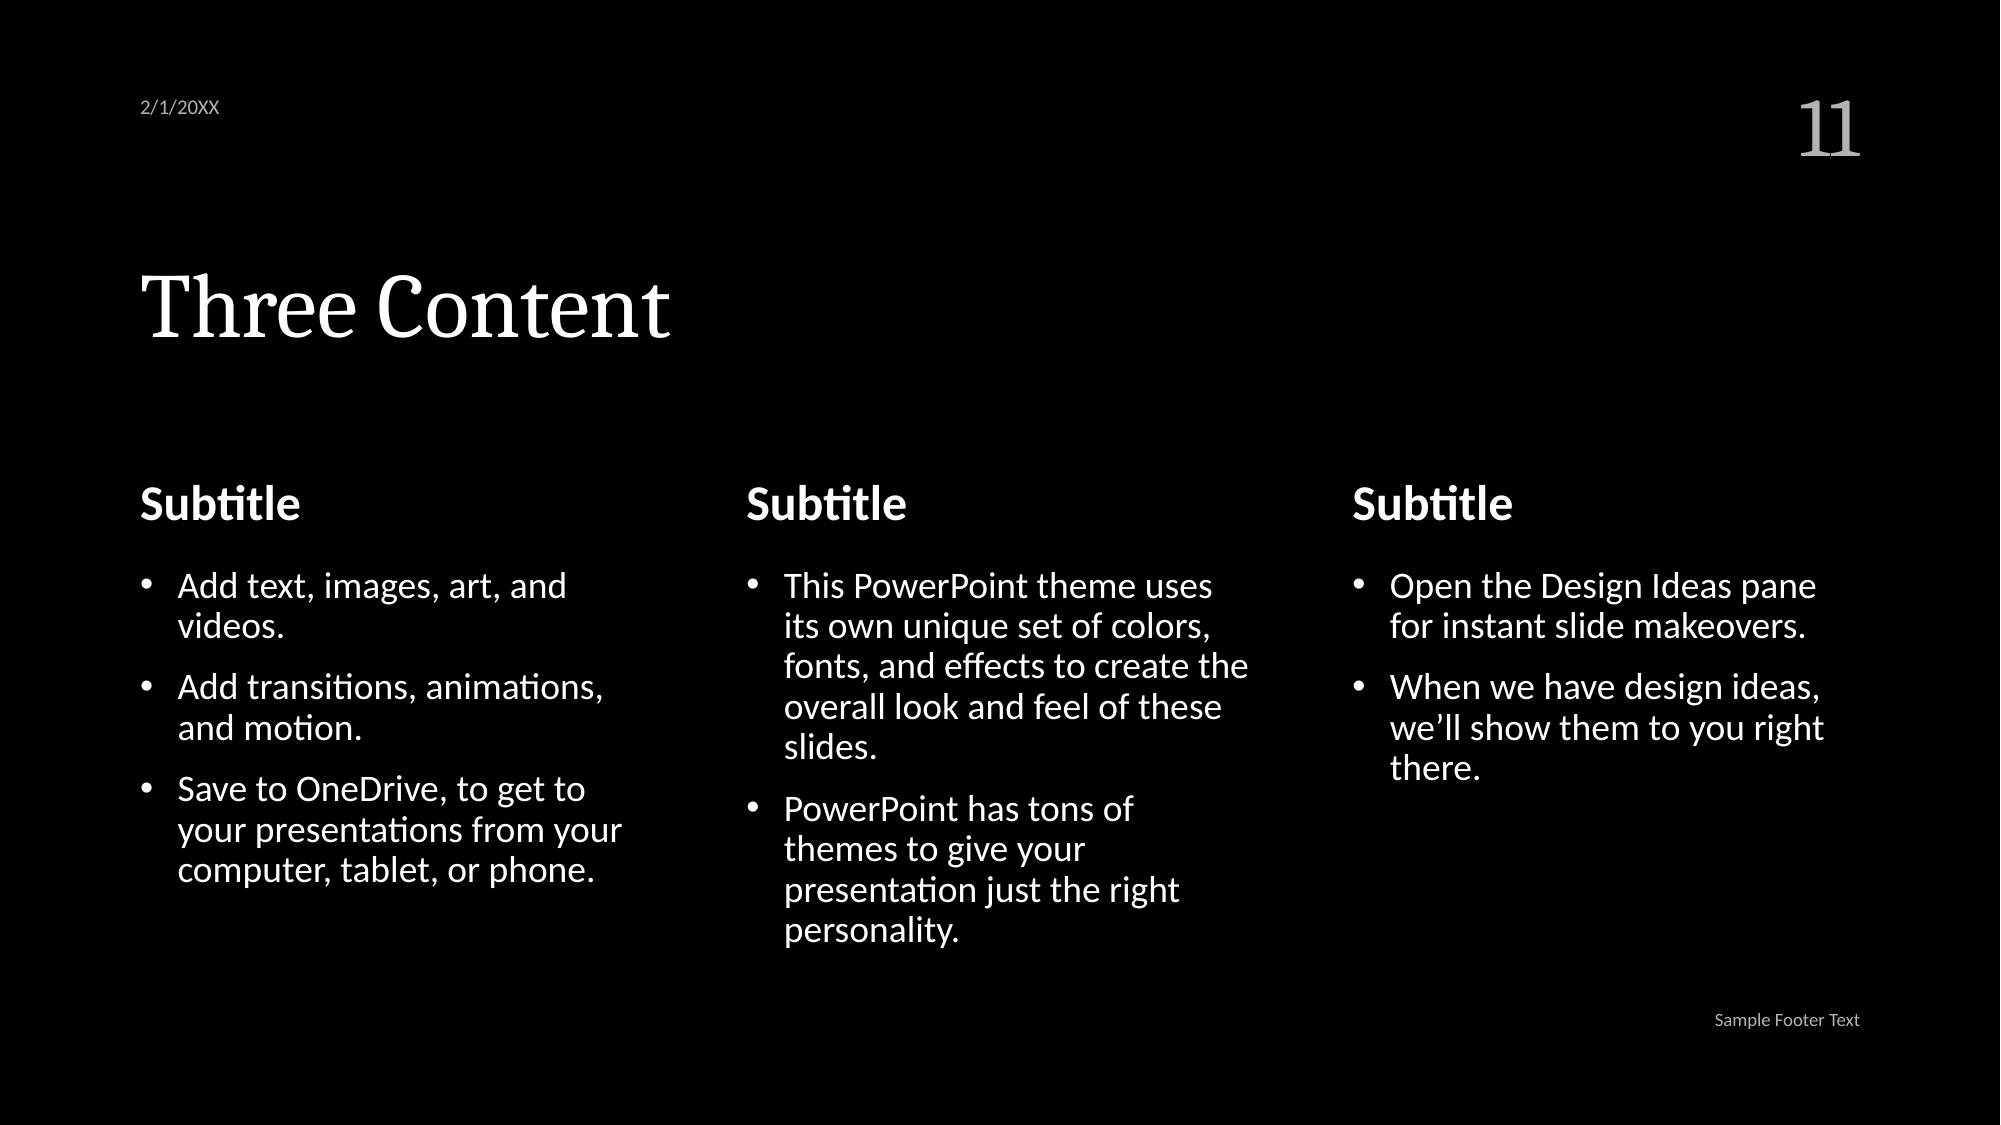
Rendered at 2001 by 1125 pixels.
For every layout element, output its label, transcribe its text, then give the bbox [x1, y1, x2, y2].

title Three Content [125, 250, 1875, 375]
list Open the Design Ideas pane for instant slide makeovers. ​ When we have design ideas, we’ll show them to you right there. [1337, 558, 1875, 999]
list Subtitle [125, 450, 663, 558]
list Add text, images, art, and videos. ​ Add transitions, animations, and motion. Save to OneDrive, to get to your presentations from your computer, tablet, or phone. [125, 558, 663, 1000]
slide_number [125, 65, 625, 126]
list This PowerPoint theme uses its own unique set of colors, fonts, and effects to create the overall look and feel of these slides. ​ PowerPoint has tons of themes to give your presentation just the right personality. [731, 558, 1269, 1000]
list Subtitle [731, 450, 1269, 558]
list Subtitle [1337, 450, 1875, 558]
footer Sample Footer Text [1125, 999, 1875, 1060]
slide_number 11 [1500, 65, 1875, 191]
